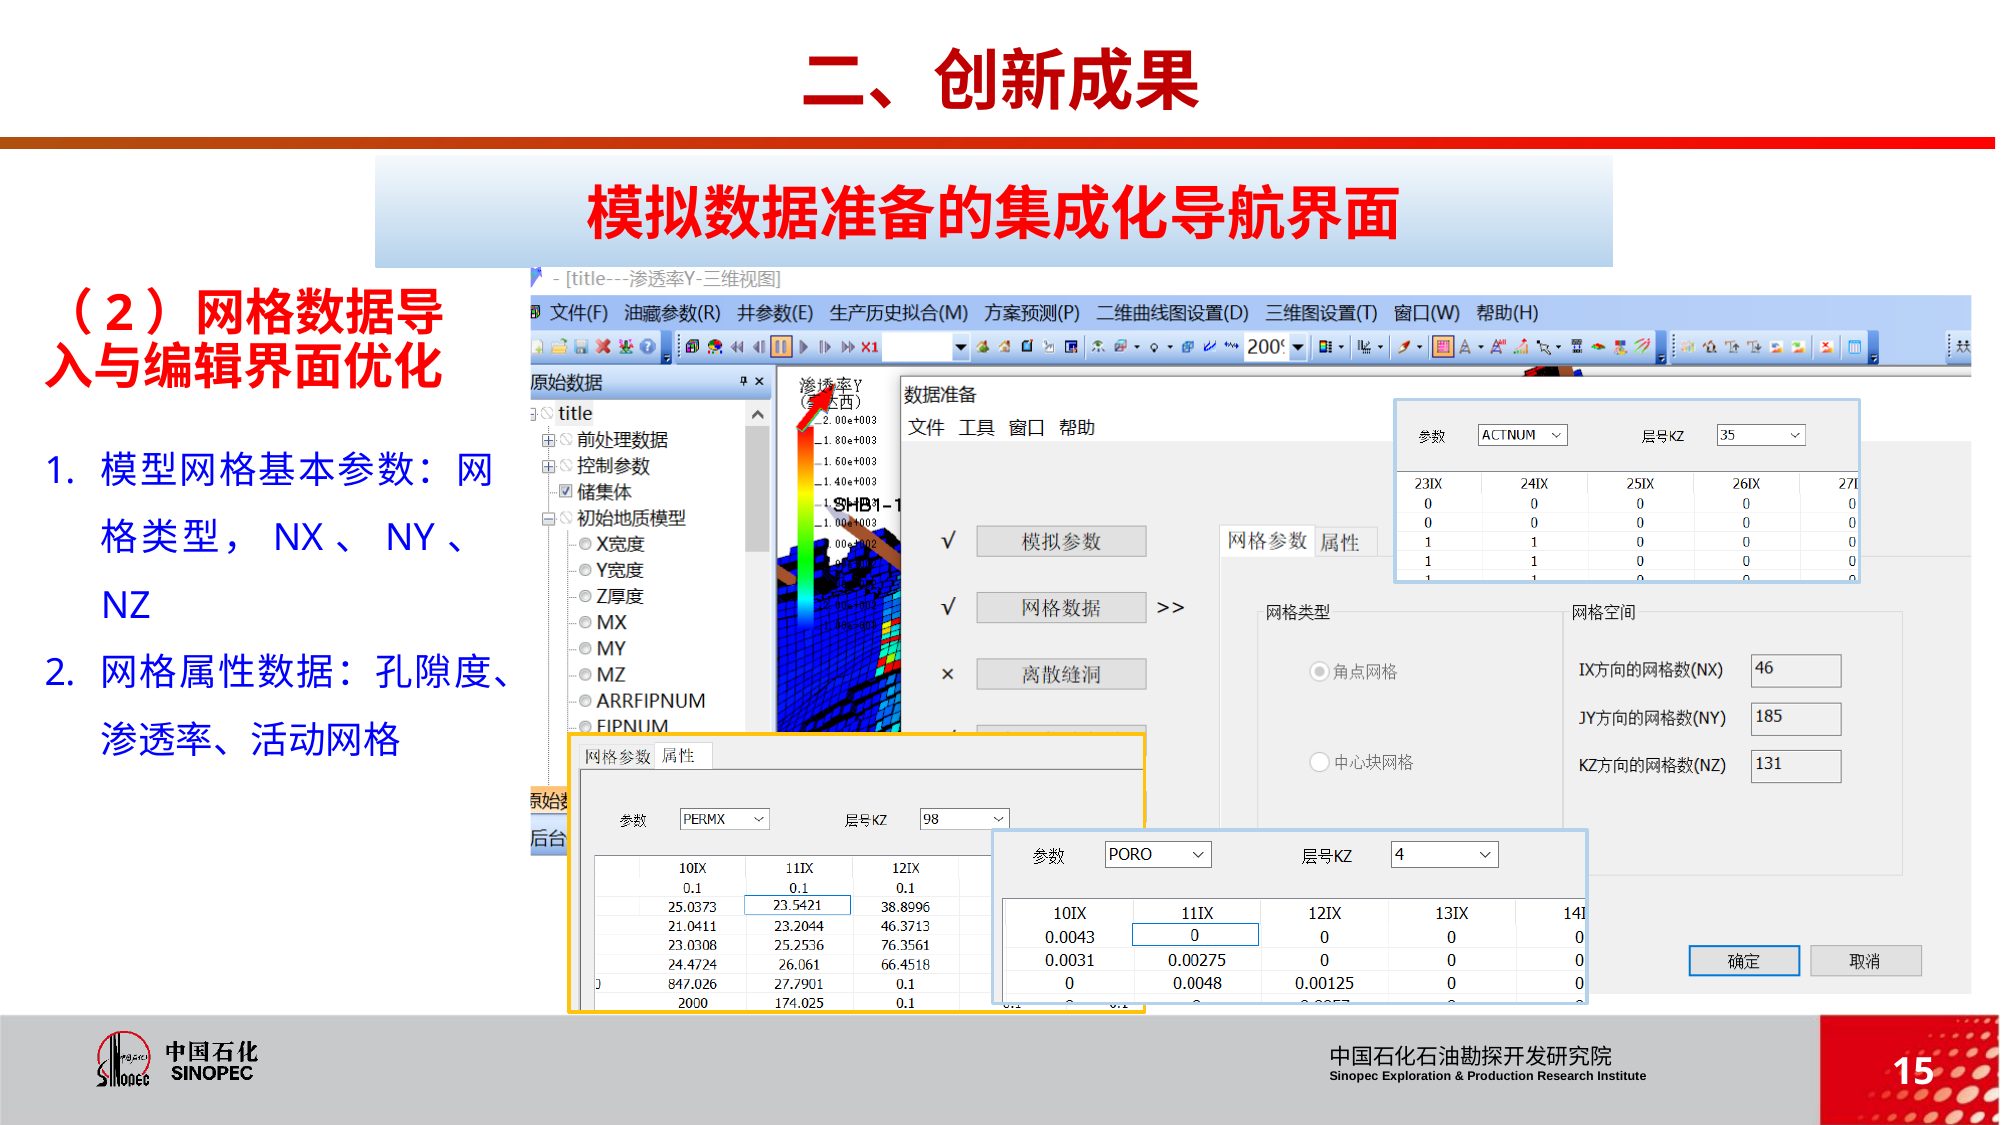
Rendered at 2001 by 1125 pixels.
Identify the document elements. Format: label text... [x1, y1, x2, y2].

picture [0, 1014, 2000, 1125]
text_box 模拟数据准备的集成化导航界面 [375, 154, 1614, 268]
text_box （2）网格数据导入与编辑界面优化 [28, 279, 507, 422]
text_box 二、创新成果 [29, 0, 1972, 156]
picture [530, 267, 1972, 1010]
text_box 模型网格基本参数：网格类型，NX、NY、NZ 网格属性数据：孔隙度、渗透率、活动网格 [29, 415, 509, 769]
